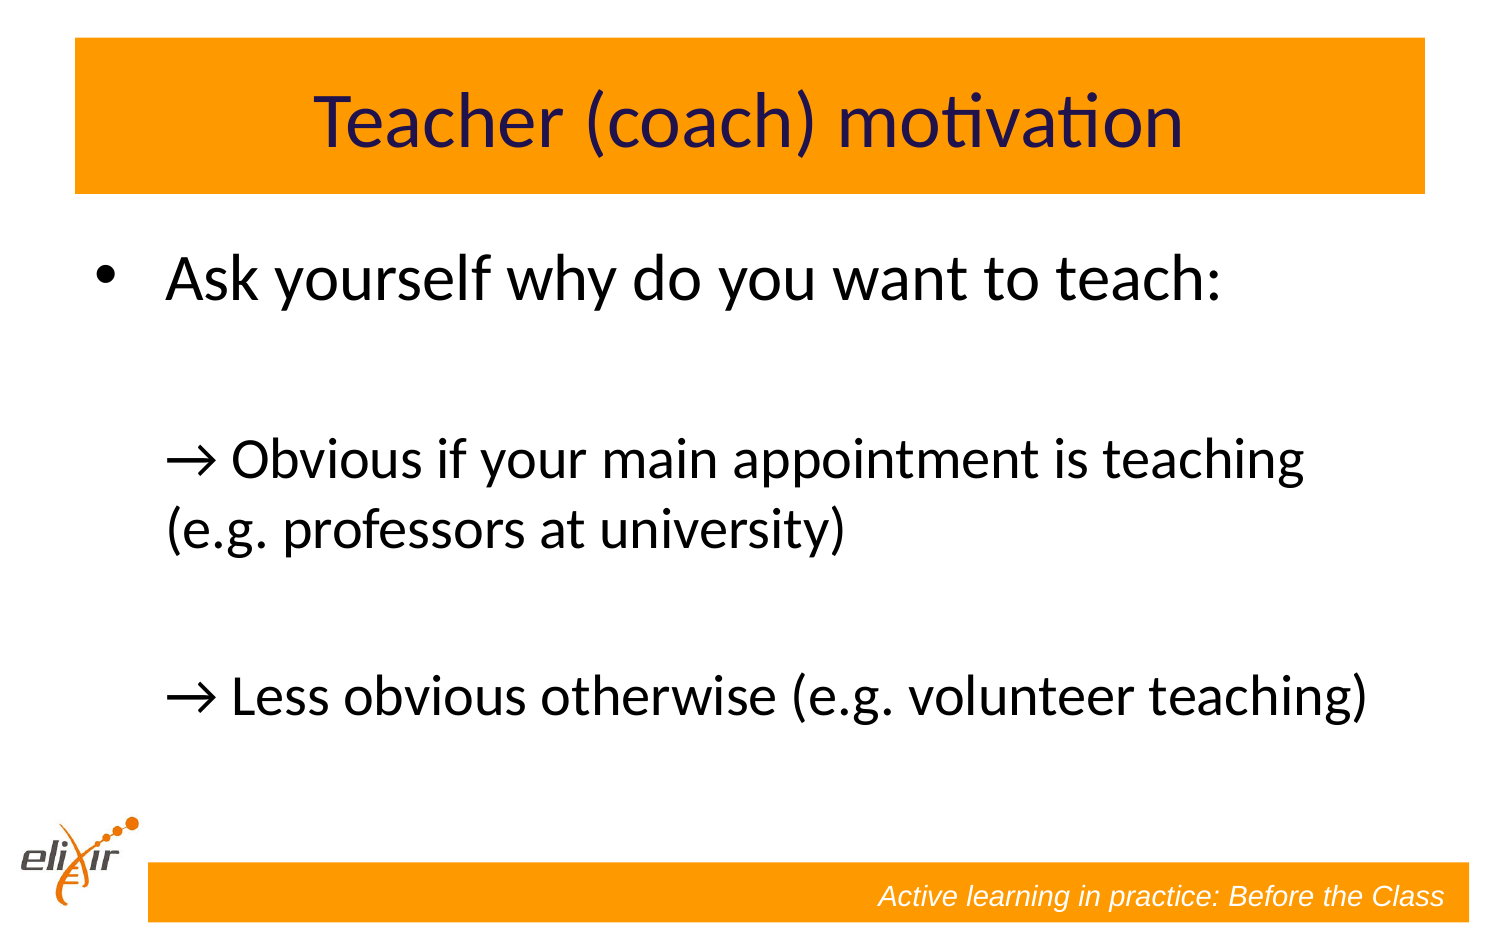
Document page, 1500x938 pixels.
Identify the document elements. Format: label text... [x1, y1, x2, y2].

title Teacher (coach) motivation [75, 37, 1425, 194]
text_box Active learning in practice: Before the Class [154, 862, 1470, 923]
list Ask yourself why do you want to teach: → Obvious if your main appointment is teaching (e.g. professors at university) → Less obvious otherwise (e.g. volunteer teaching) [75, 218, 1425, 838]
picture [11, 790, 149, 928]
